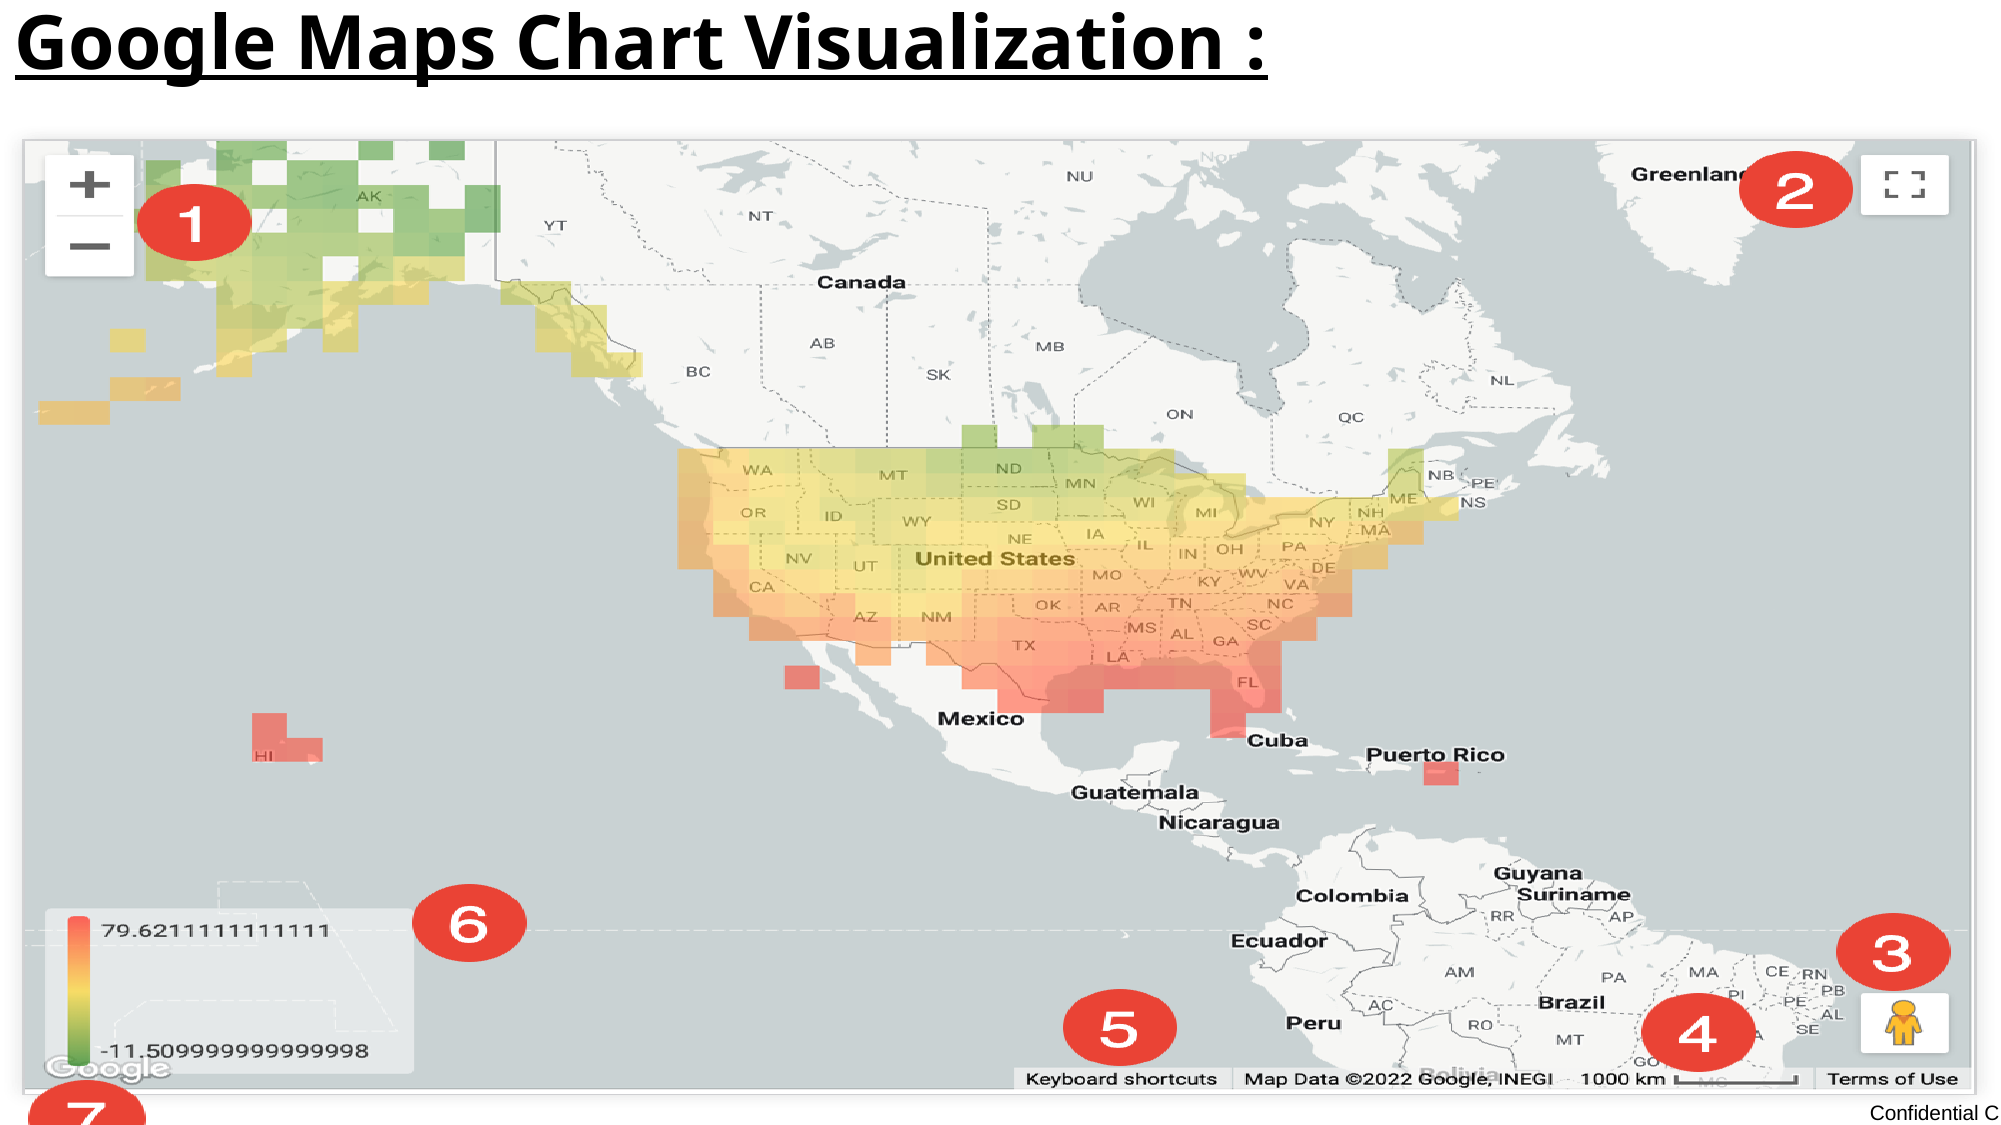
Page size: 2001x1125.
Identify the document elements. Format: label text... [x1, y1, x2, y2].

text_box Google Maps Chart Visualization : [0, 0, 1320, 92]
picture [0, 123, 2000, 1125]
